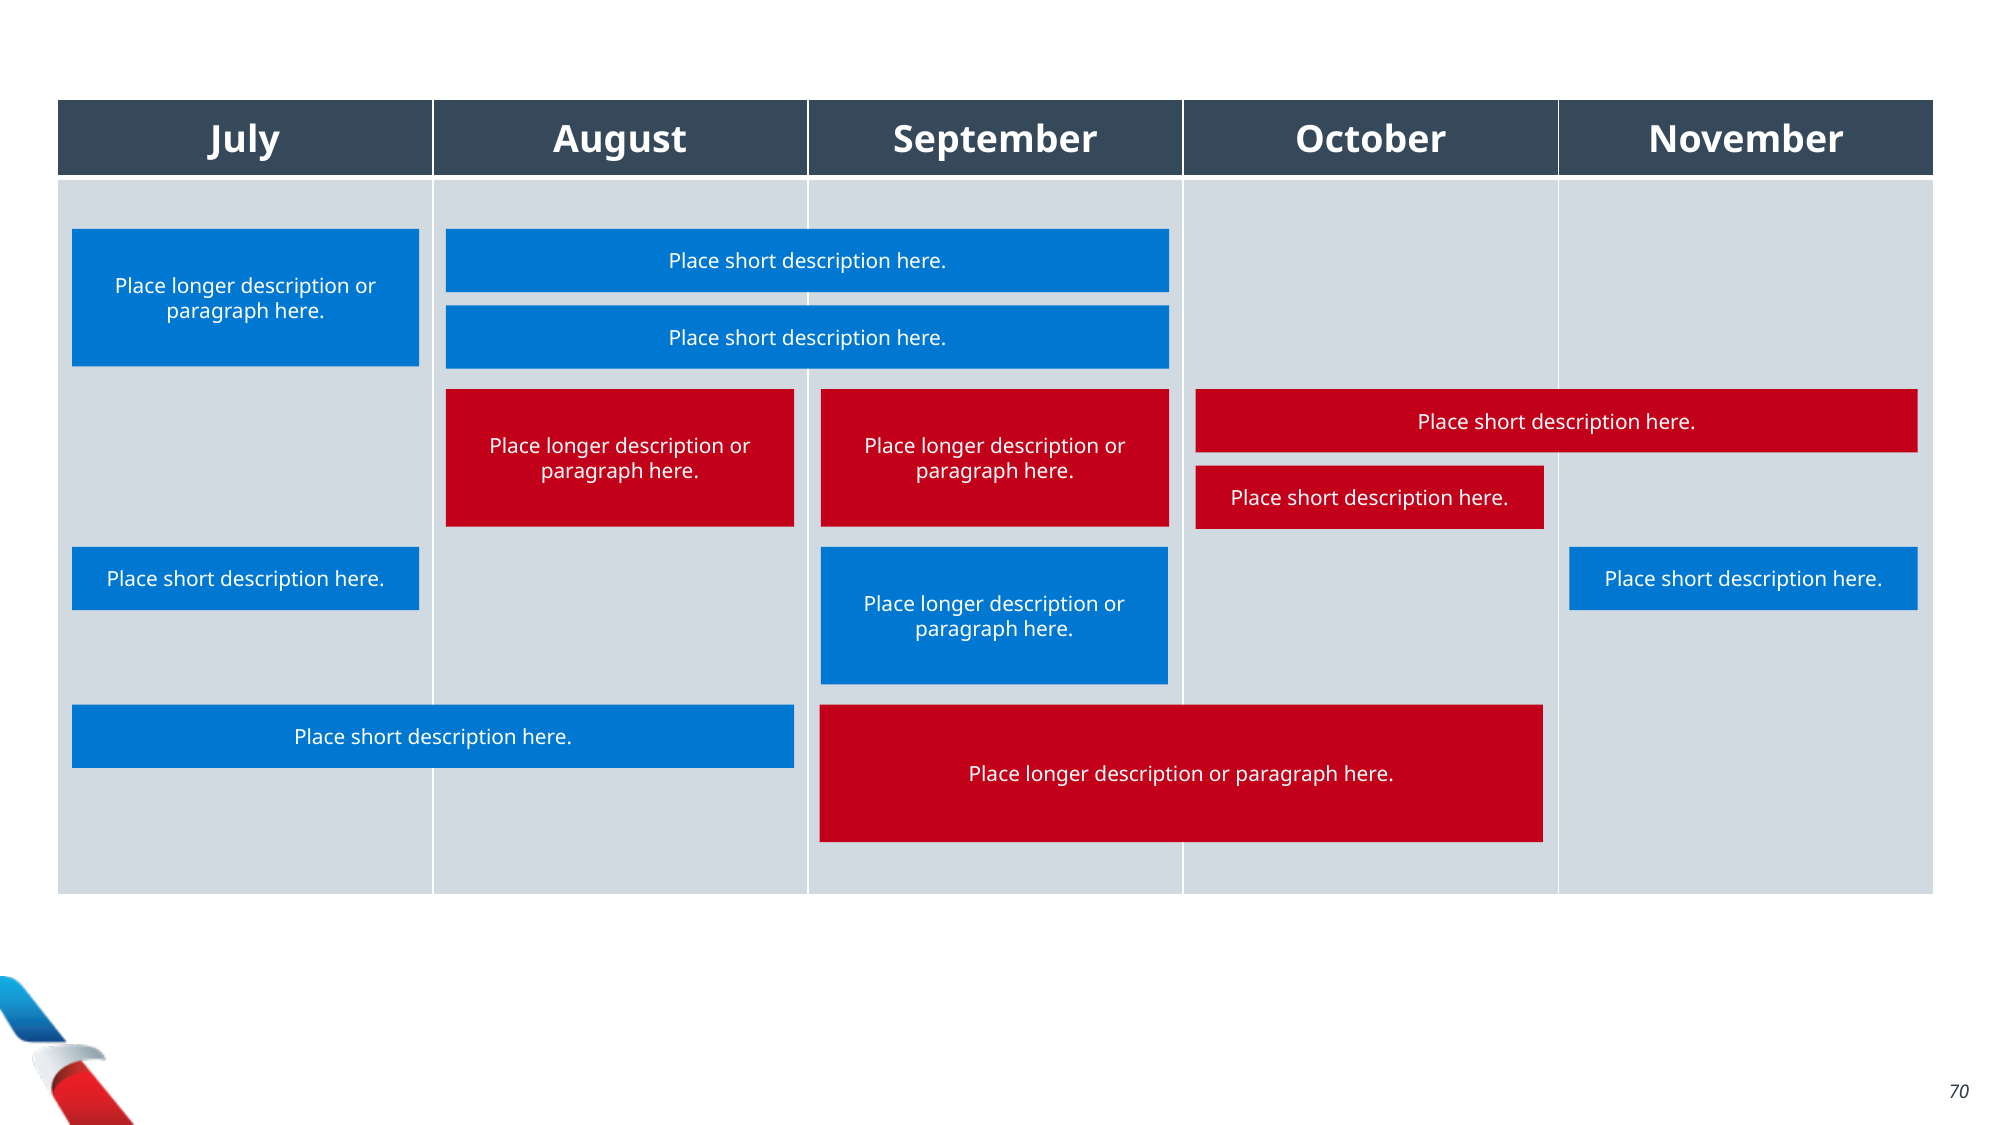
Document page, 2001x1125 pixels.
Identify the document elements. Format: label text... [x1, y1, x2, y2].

text_box Place longer description or paragraph here. [820, 388, 1170, 528]
text_box Place short description here. [1195, 465, 1545, 530]
table_cell [809, 180, 1182, 894]
picture [0, 976, 168, 1125]
table_cell [1184, 180, 1558, 894]
text_box Place longer description or paragraph here. [819, 704, 1544, 843]
table_header September [809, 100, 1182, 175]
table_header August [434, 100, 807, 175]
text_box Place short description here. [71, 704, 795, 769]
text_box Place longer description or paragraph here. [71, 228, 420, 367]
text_box Place short description here. [445, 228, 1170, 293]
table_cell [1559, 180, 1933, 894]
table_header October [1184, 100, 1558, 175]
table_header July [58, 100, 432, 175]
table_header November [1559, 100, 1933, 175]
text_box Place longer description or paragraph here. [445, 388, 795, 528]
text_box Place short description here. [445, 304, 1170, 370]
text_box Place short description here. [1568, 546, 1919, 611]
text_box Place longer description or paragraph here. [820, 546, 1169, 685]
text_box Place short description here. [71, 546, 420, 611]
table_cell [58, 180, 432, 894]
table_cell [434, 180, 807, 894]
text_box Place short description here. [1195, 388, 1919, 453]
